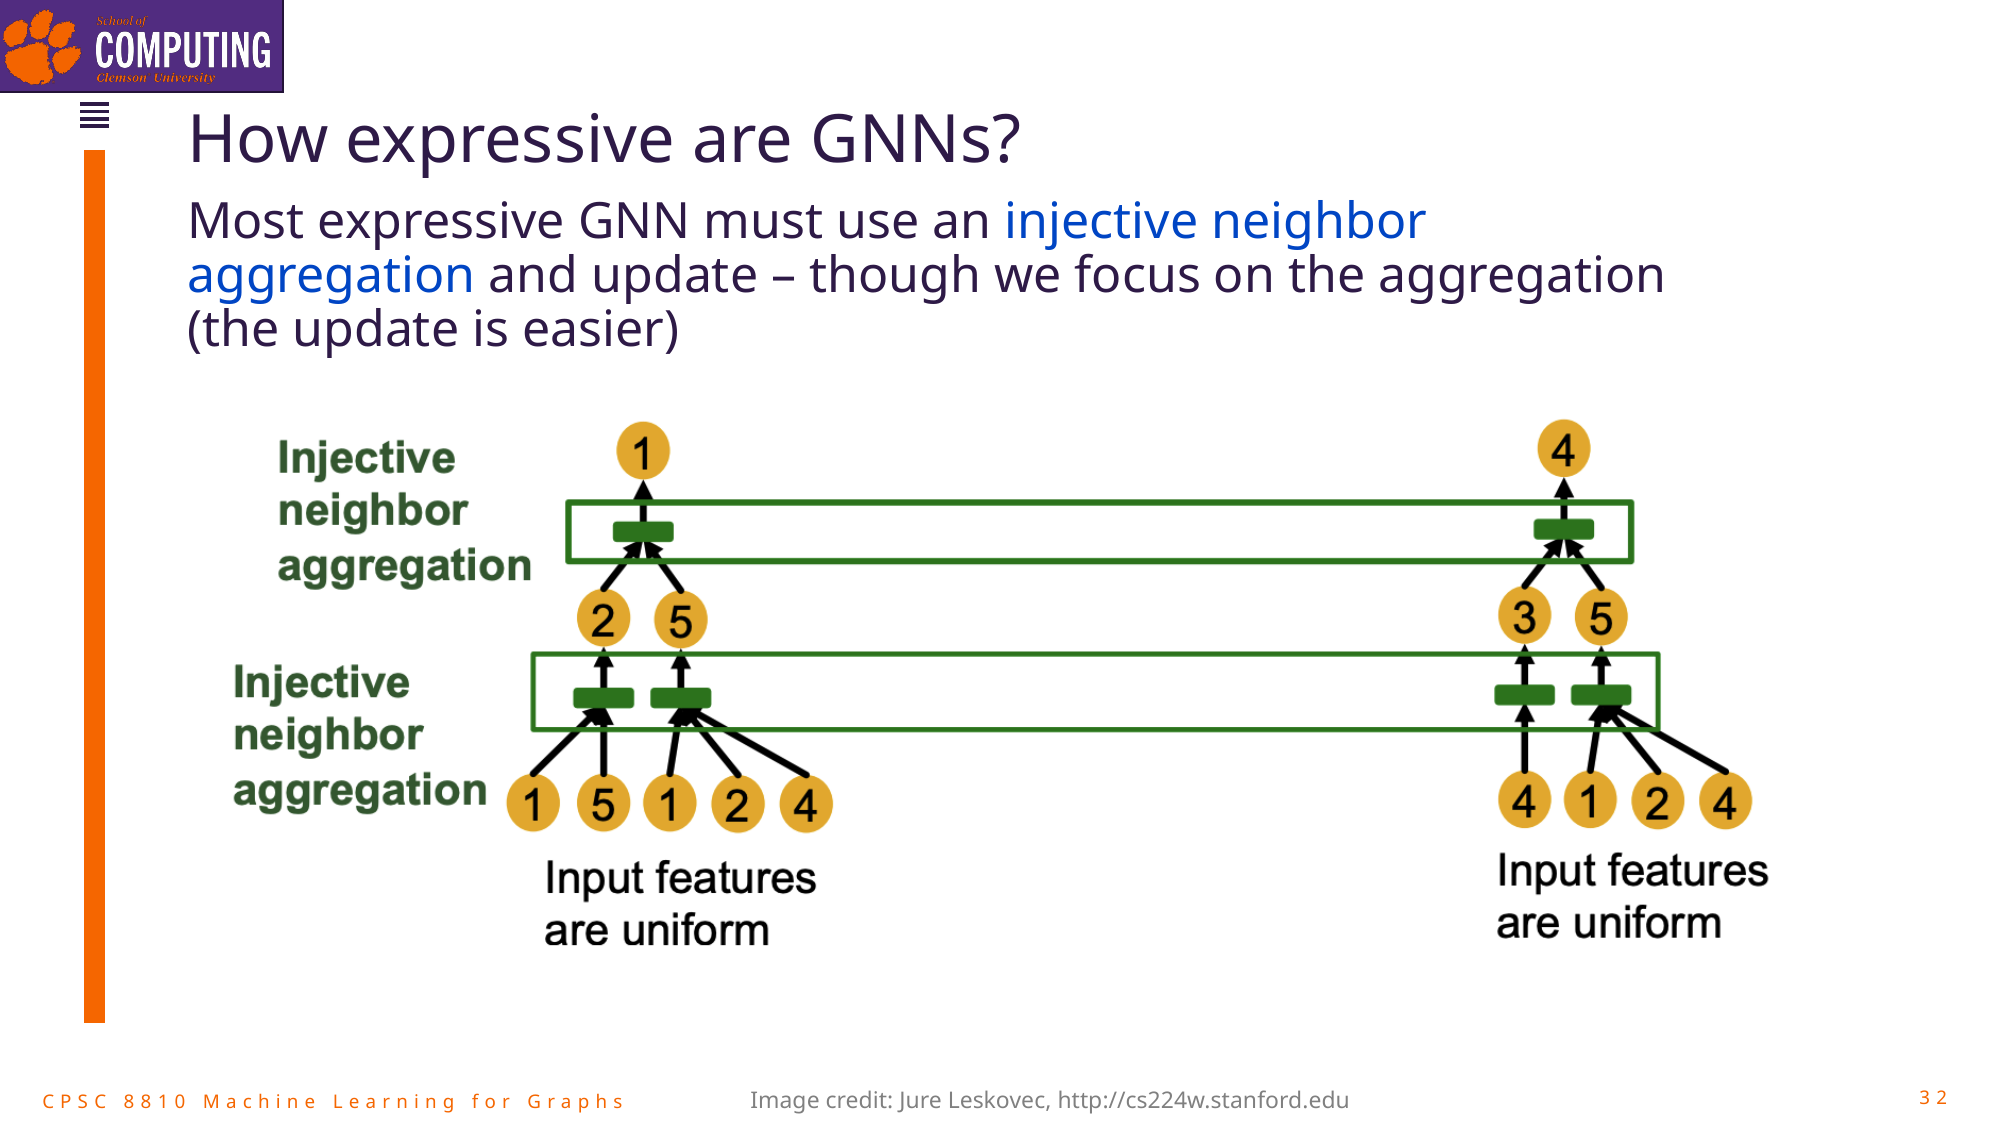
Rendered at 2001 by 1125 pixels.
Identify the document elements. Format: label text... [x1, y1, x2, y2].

picture [221, 410, 1779, 959]
list Most expressive GNN must use an injective neighbor aggregation and update – though we focus on the aggregation (the update is easier) [187, 195, 1724, 305]
text_box Image credit: Jure Leskovec, http://cs224w.stanford.edu [735, 1078, 1366, 1121]
title How expressive are GNNs? [187, 104, 1913, 178]
picture [3, 9, 270, 85]
